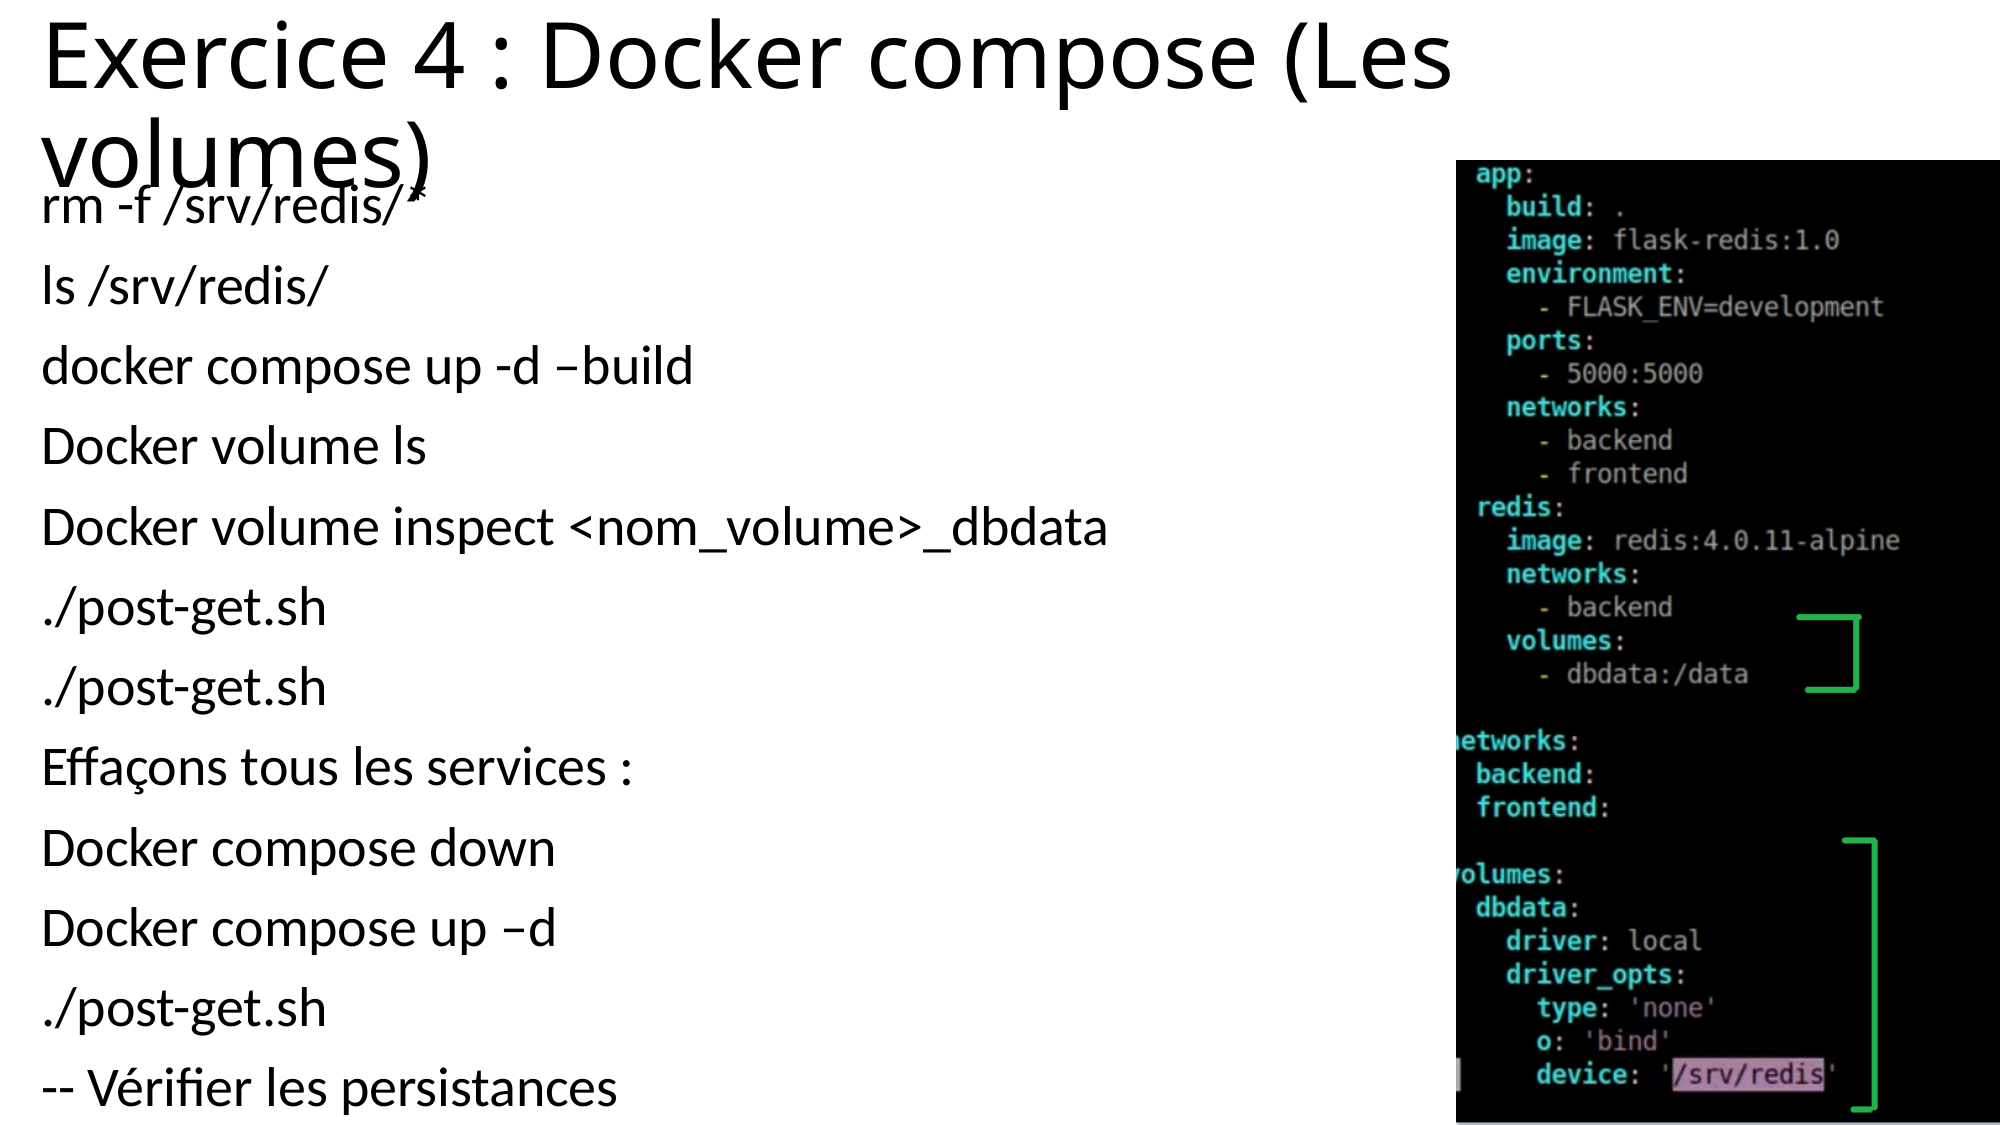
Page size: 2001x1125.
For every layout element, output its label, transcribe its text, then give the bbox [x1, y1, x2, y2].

picture [1456, 160, 2000, 1125]
list rm -f /srv/redis/* ls /srv/redis/ docker compose up -d –build Docker volume ls Docker volume inspect <nom_volume>_dbdata ./post-get.sh ./post-get.sh Effaçons tous les services : Docker compose down Docker compose up –d ./post-get.sh -- Vérifier les persistances [26, 168, 1456, 1125]
title Exercice 4 : Docker compose (Les volumes) [26, 0, 1752, 168]
